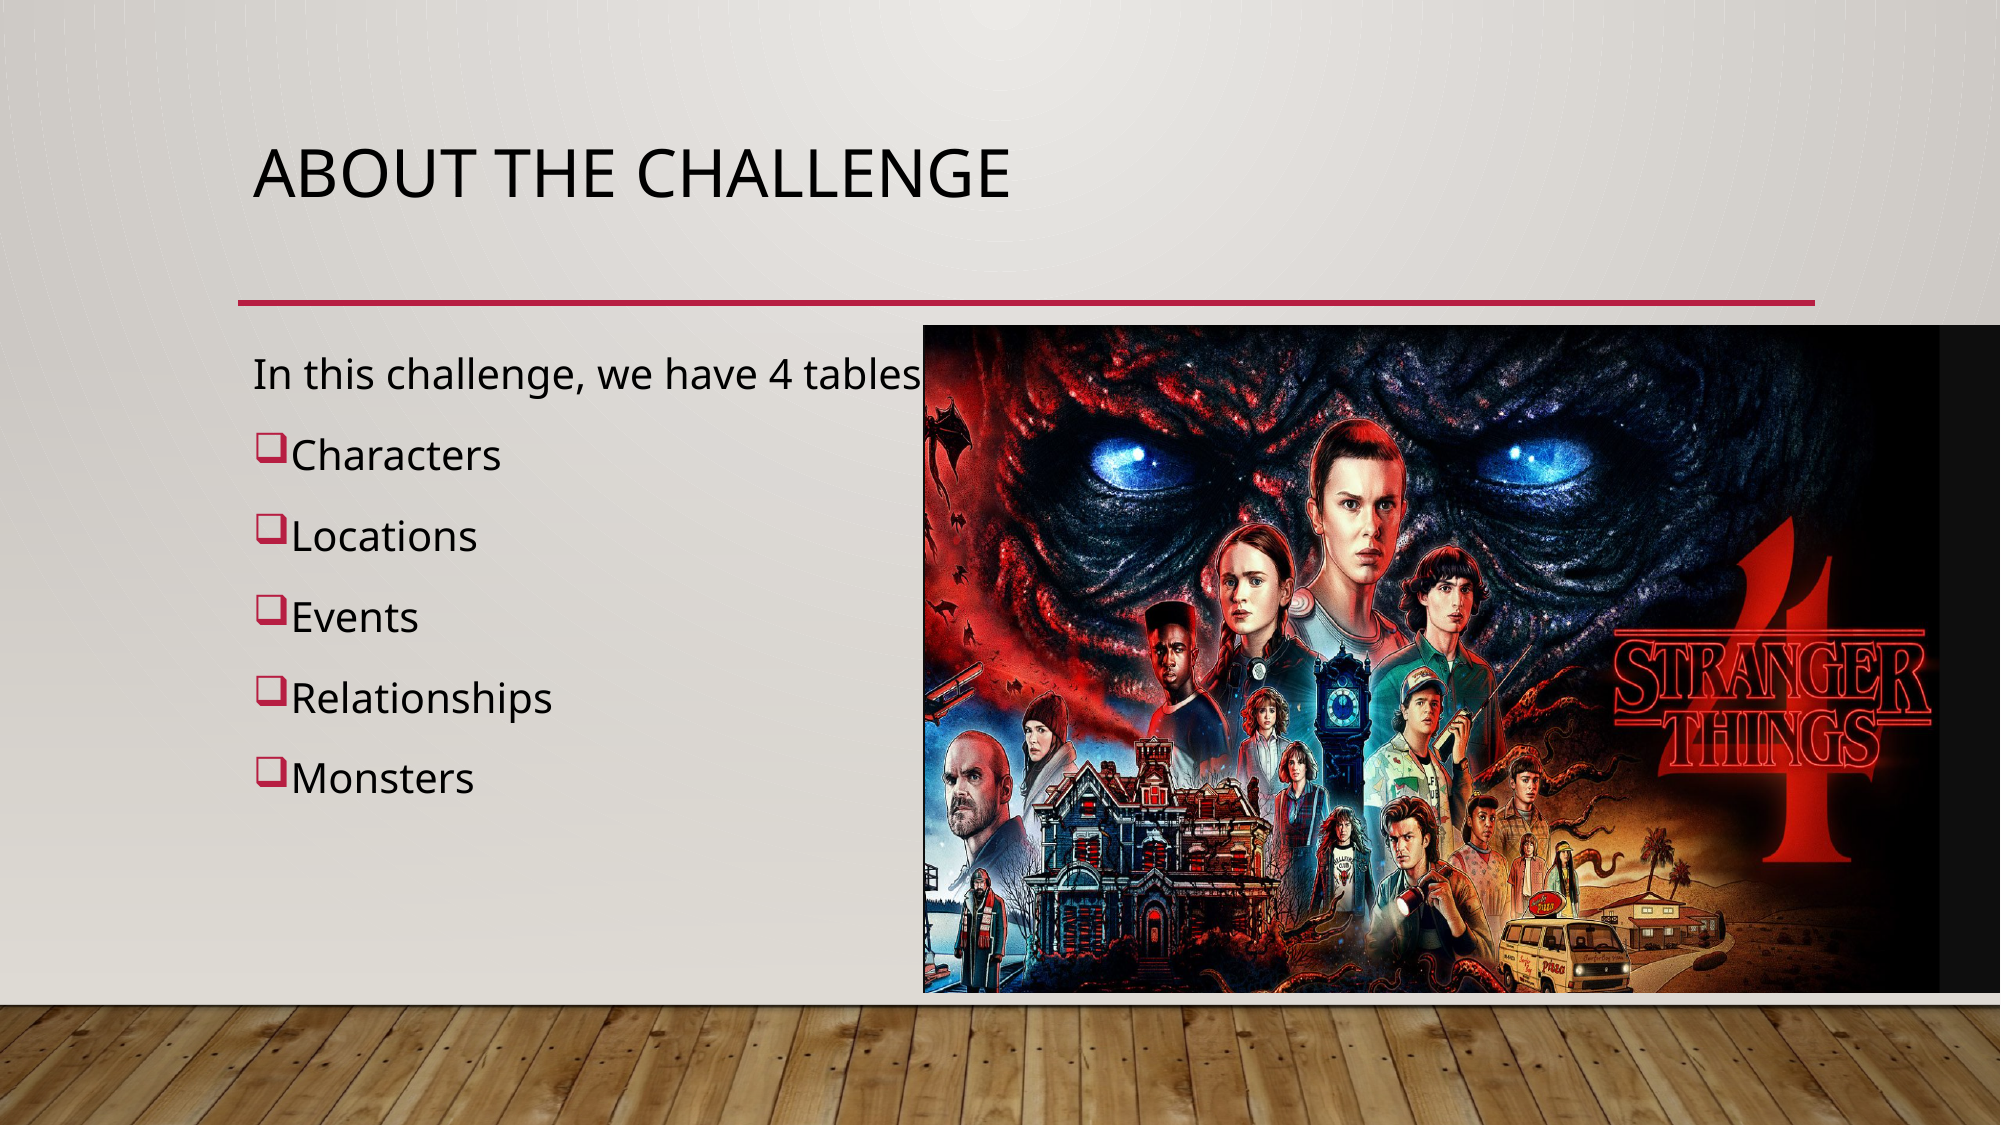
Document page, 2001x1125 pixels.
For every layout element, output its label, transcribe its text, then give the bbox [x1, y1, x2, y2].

list In this challenge, we have 4 tables:- Characters Locations Events Relationships Monsters [238, 330, 923, 897]
picture [0, 1005, 2000, 1125]
picture [923, 324, 2000, 994]
title About the challenge [238, 131, 1814, 305]
